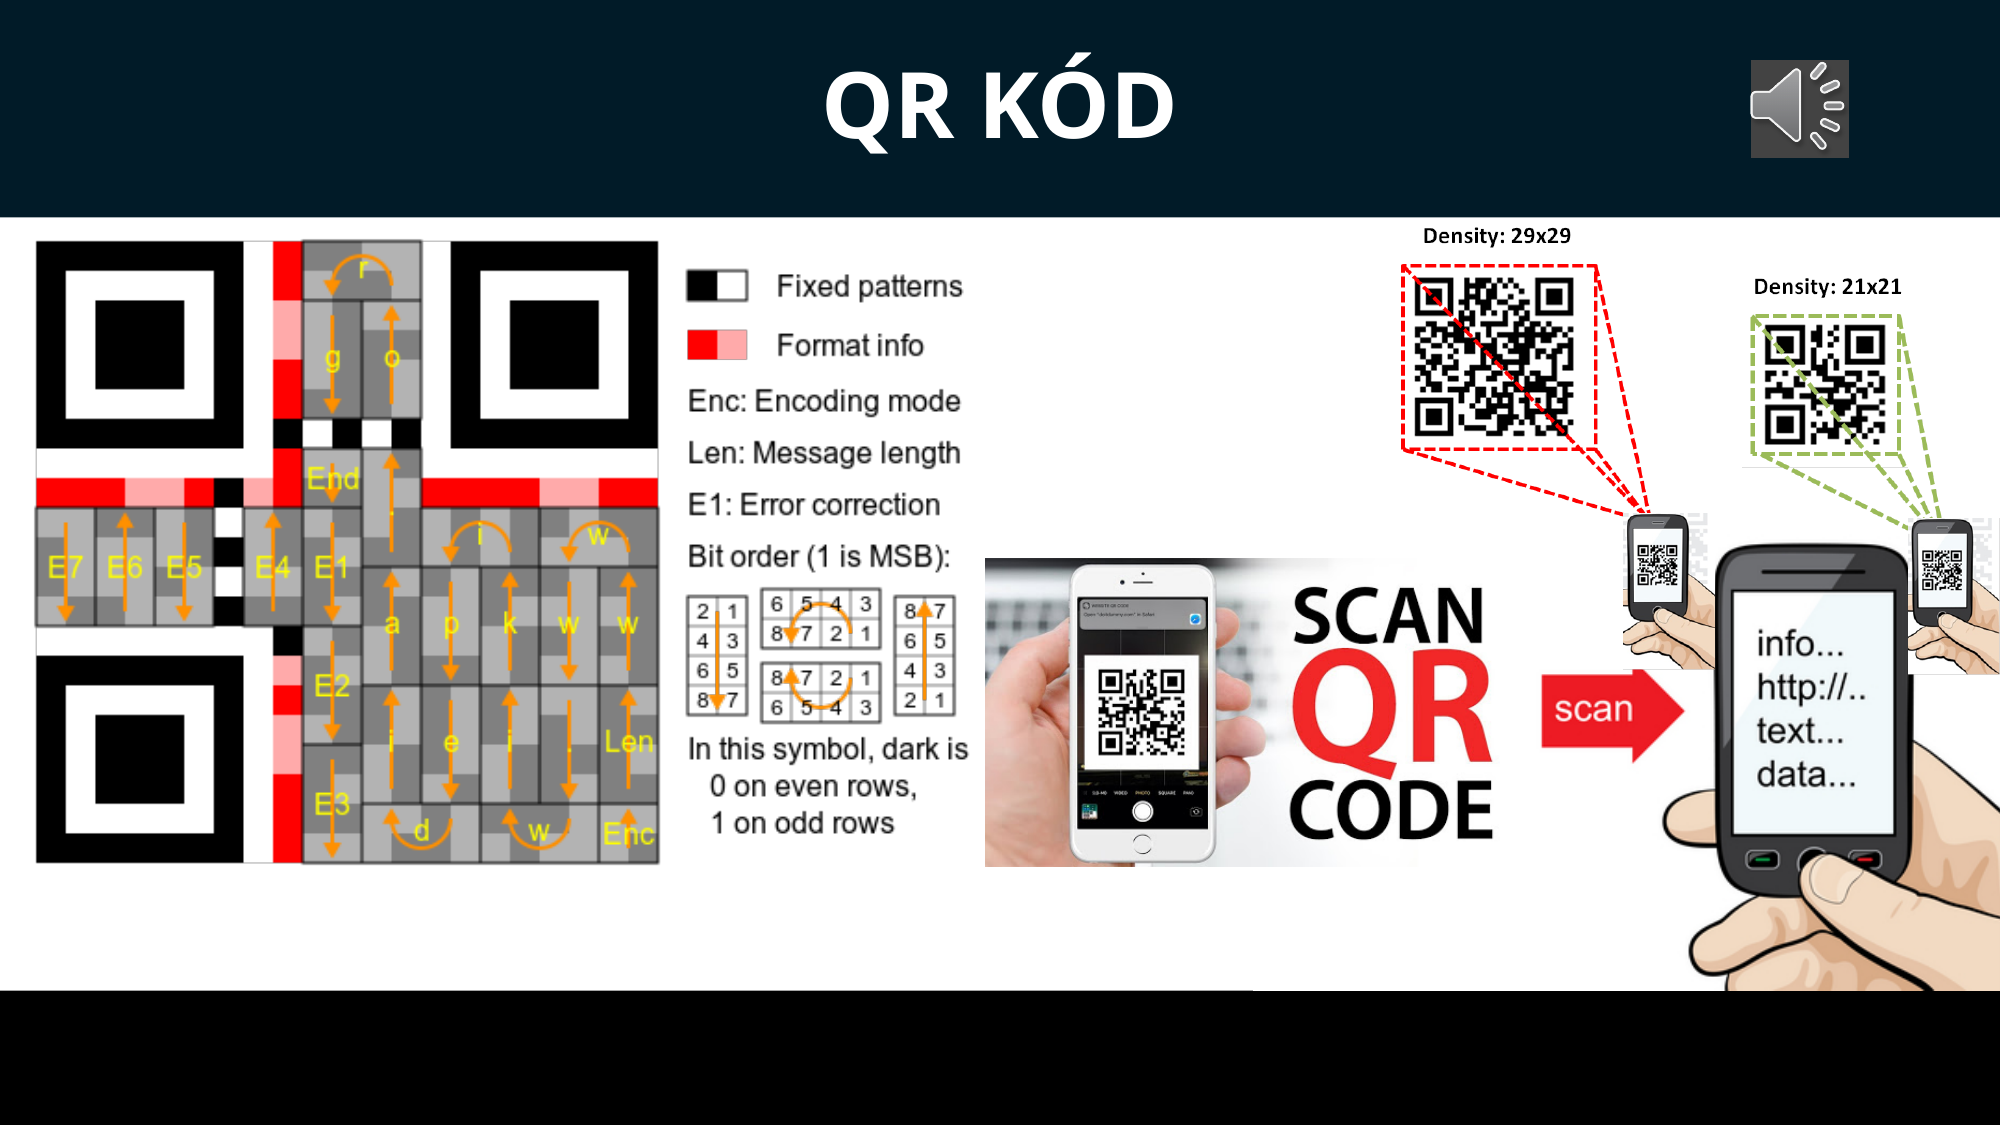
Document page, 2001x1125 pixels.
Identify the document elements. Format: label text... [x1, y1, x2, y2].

picture [7, 212, 2000, 991]
text_box [0, 990, 2000, 1125]
title QR KÓD [0, 0, 2000, 218]
picture [1749, 58, 1850, 159]
